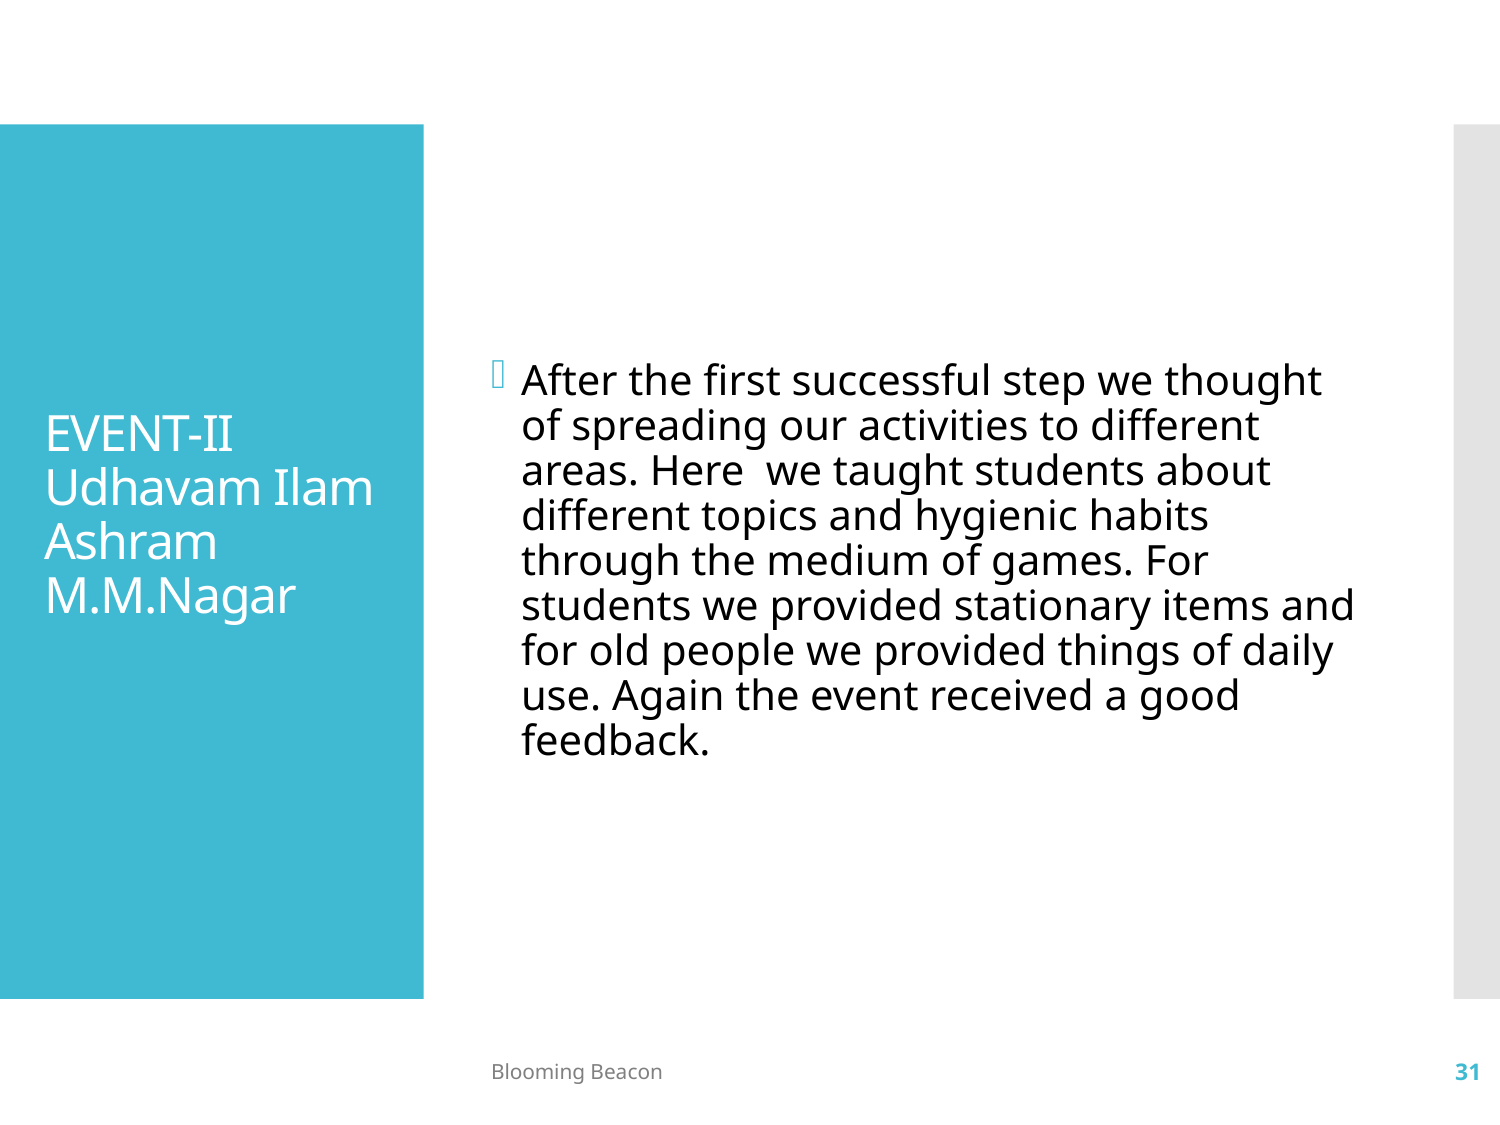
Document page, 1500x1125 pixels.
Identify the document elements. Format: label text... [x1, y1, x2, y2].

footer Blooming Beacon [476, 1042, 1204, 1103]
list After the first successful step we thought of spreading our activities to different areas. Here we taught students about different topics and hygienic habits through the medium of games. For students we provided stationary items and for old people we provided things of daily use. Again the event received a good feedback. [476, 141, 1376, 982]
title EVENT-II Udhavam Ilam Ashram M.M.Nagar [29, 432, 476, 661]
slide_number 31 [1308, 1042, 1497, 1103]
